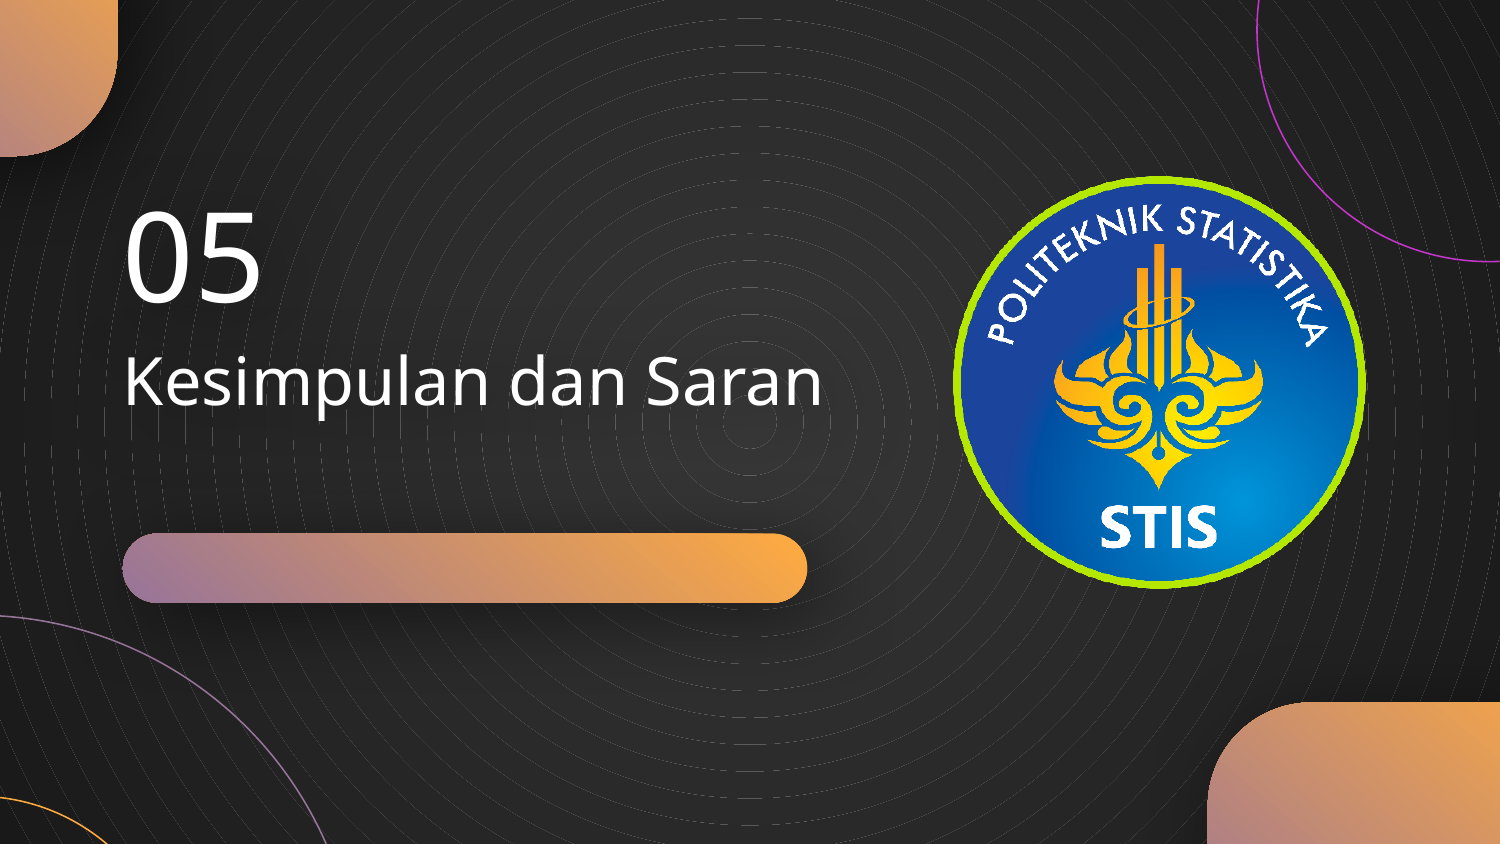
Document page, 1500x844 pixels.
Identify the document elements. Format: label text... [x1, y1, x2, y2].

text_box [1207, 702, 1500, 844]
picture [950, 173, 1368, 592]
text_box [0, 615, 327, 844]
text_box [1256, 0, 1500, 262]
text_box [0, 0, 118, 157]
title Kesimpulan dan Saran [122, 338, 945, 544]
text_box [0, 797, 107, 844]
title 05 [122, 197, 357, 307]
